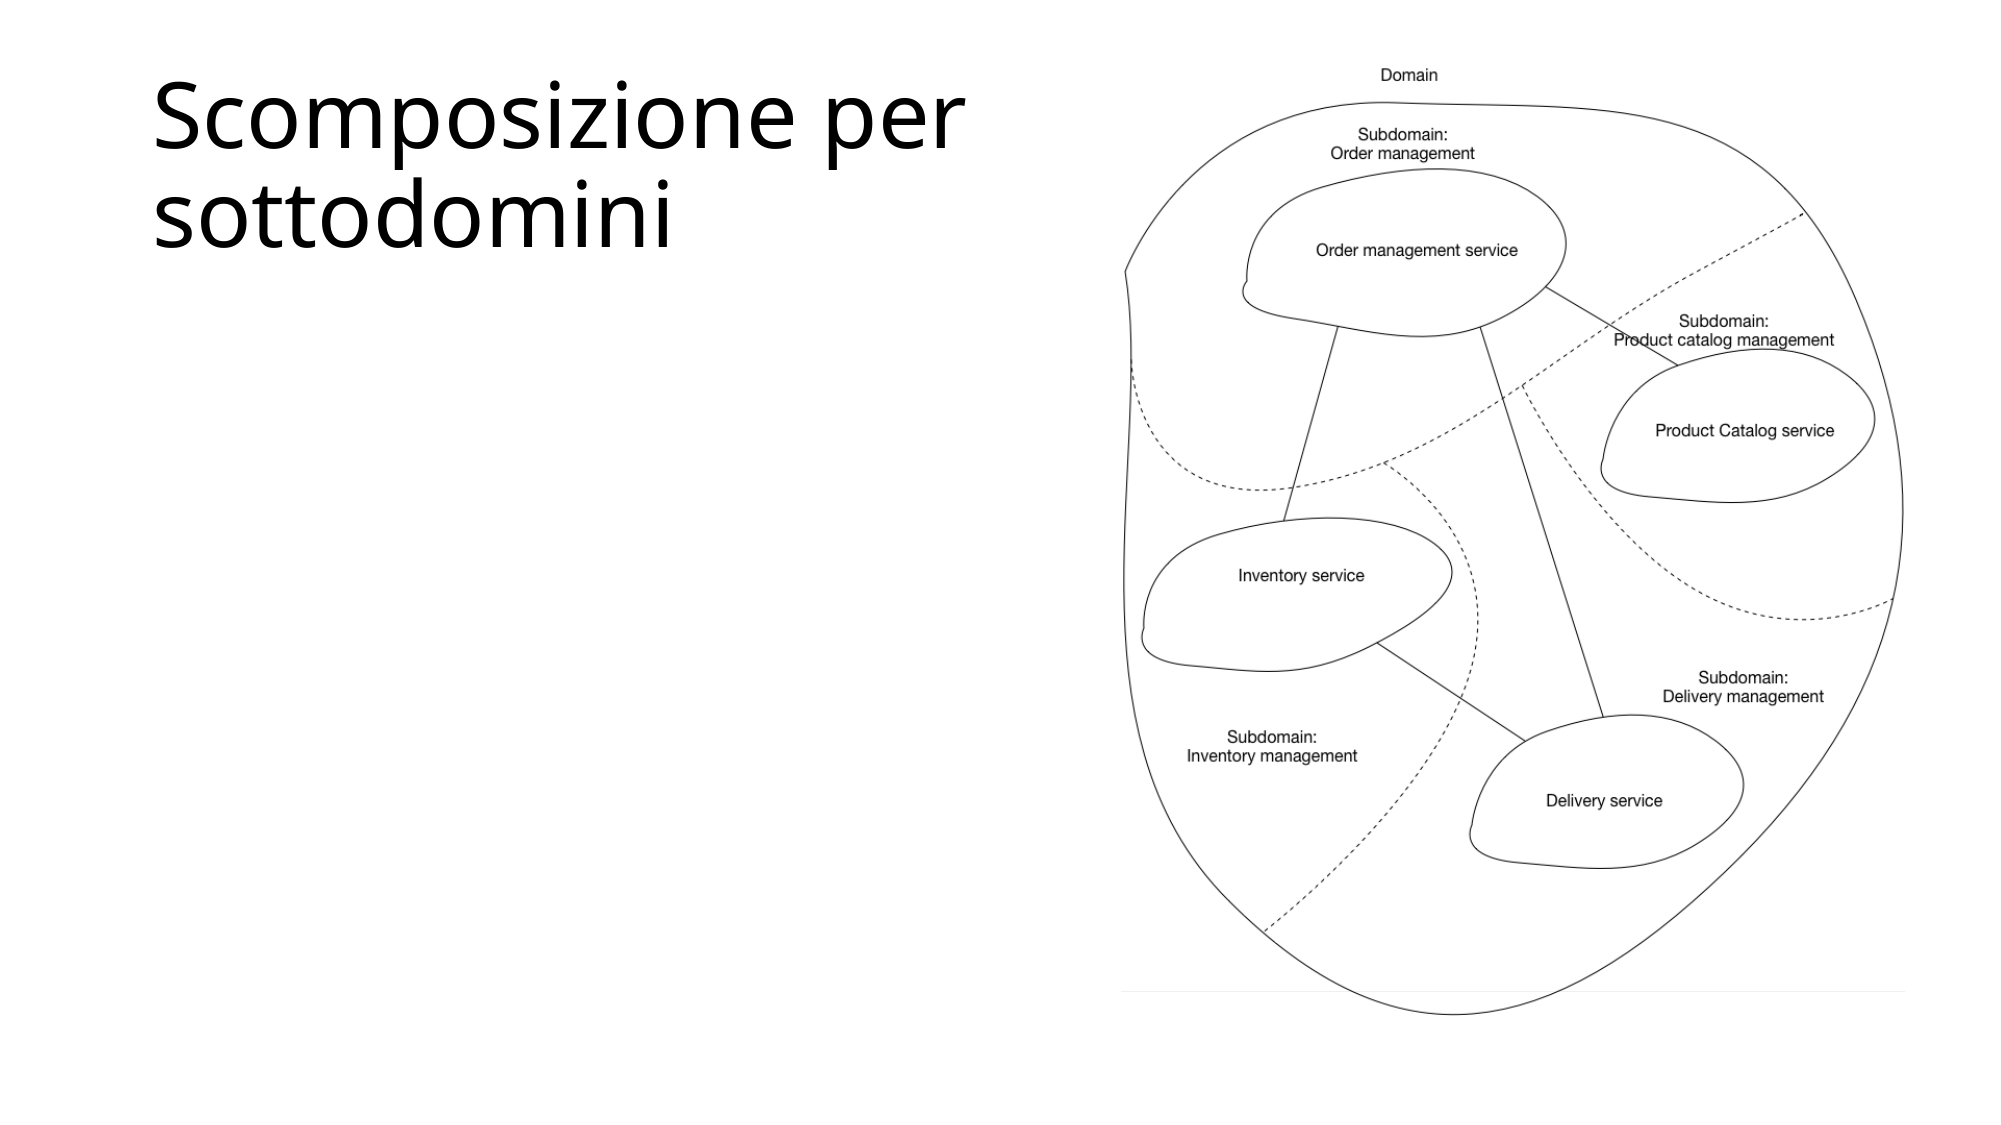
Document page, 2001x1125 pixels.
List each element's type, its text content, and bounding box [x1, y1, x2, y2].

title Scomposizione per sottodomini [137, 59, 1121, 278]
picture [1121, 59, 1905, 1017]
